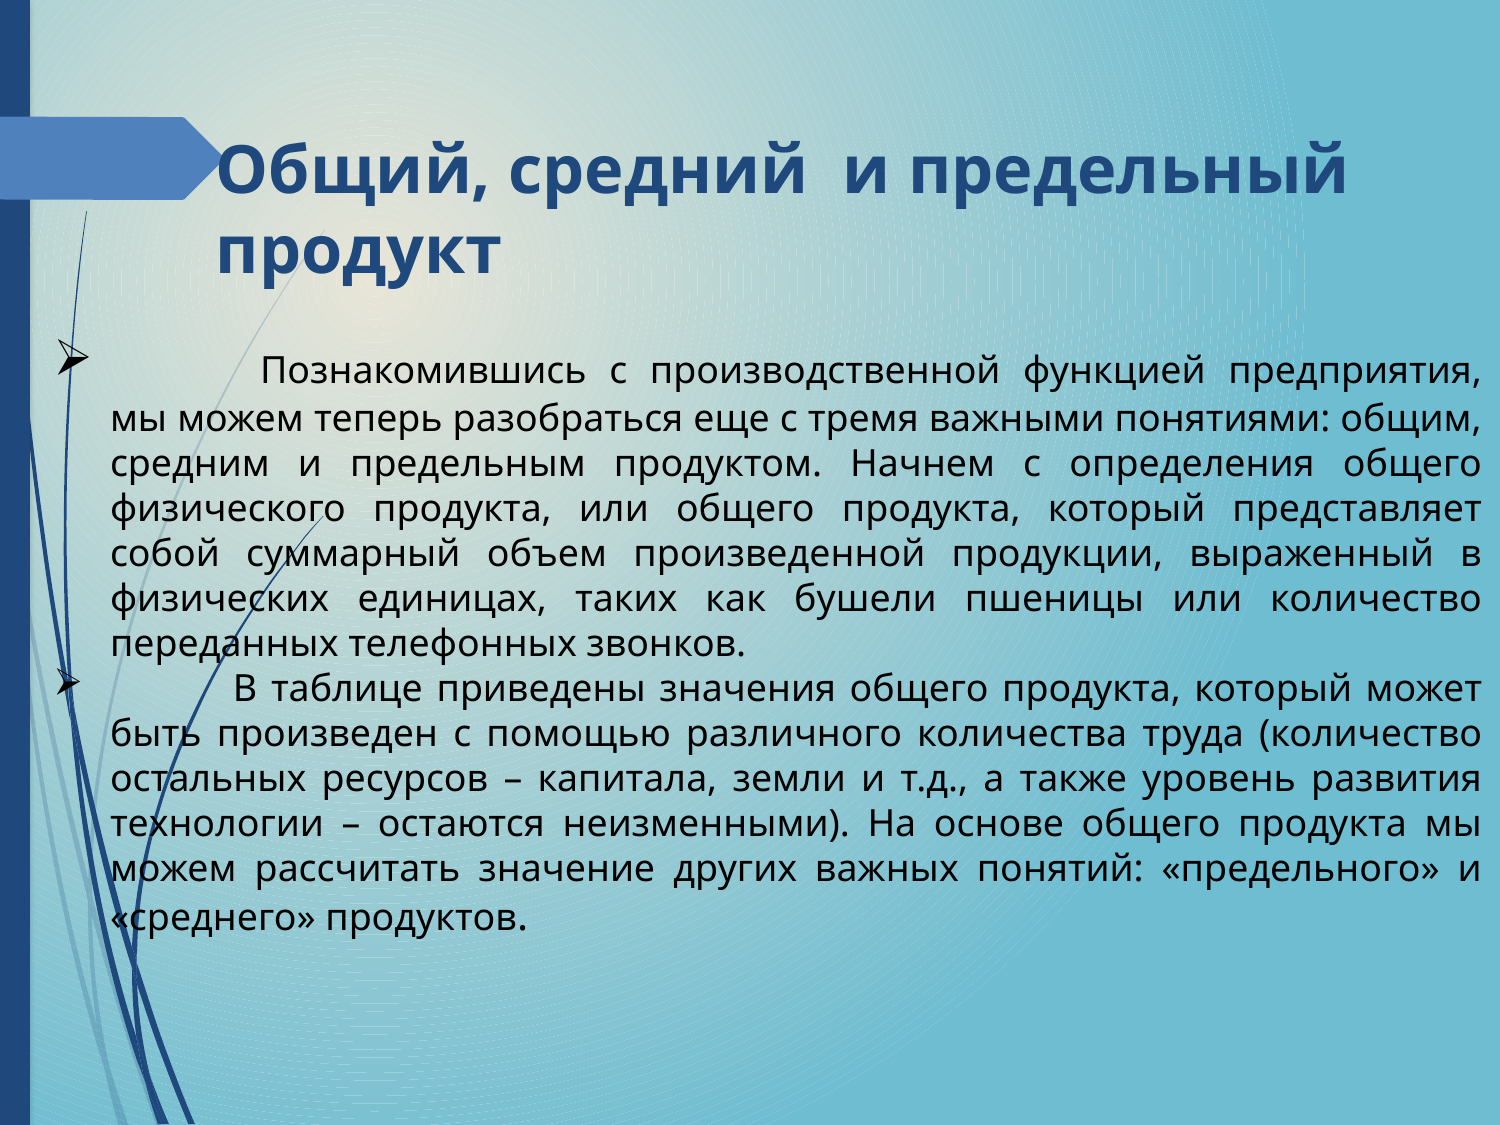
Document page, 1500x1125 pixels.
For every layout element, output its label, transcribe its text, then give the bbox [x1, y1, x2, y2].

text_box Познакомившись с производственной функцией предприятия, мы можем теперь разобраться еще с тремя важными понятиями: общим, средним и предельным продуктом. Начнем с определения общего физического продукта, или общего продукта, который представляет собой суммарный объем произведенной продукции, выраженный в физических единицах, таких как бушели пшеницы или количество переданных телефонных звонков. В таблице приведены значения общего продукта, который может быть произведен с помощью различного количества труда (количество остальных ресурсов – капитала, земли и т.д., а также уровень развития технологии – остаются неизменными). На основе общего продукта мы можем рассчитать значение других важных понятий: «предельного» и «среднего» продуктов. [39, 326, 1498, 992]
text_box Общий, средний и предельный продукт [200, 119, 1383, 295]
